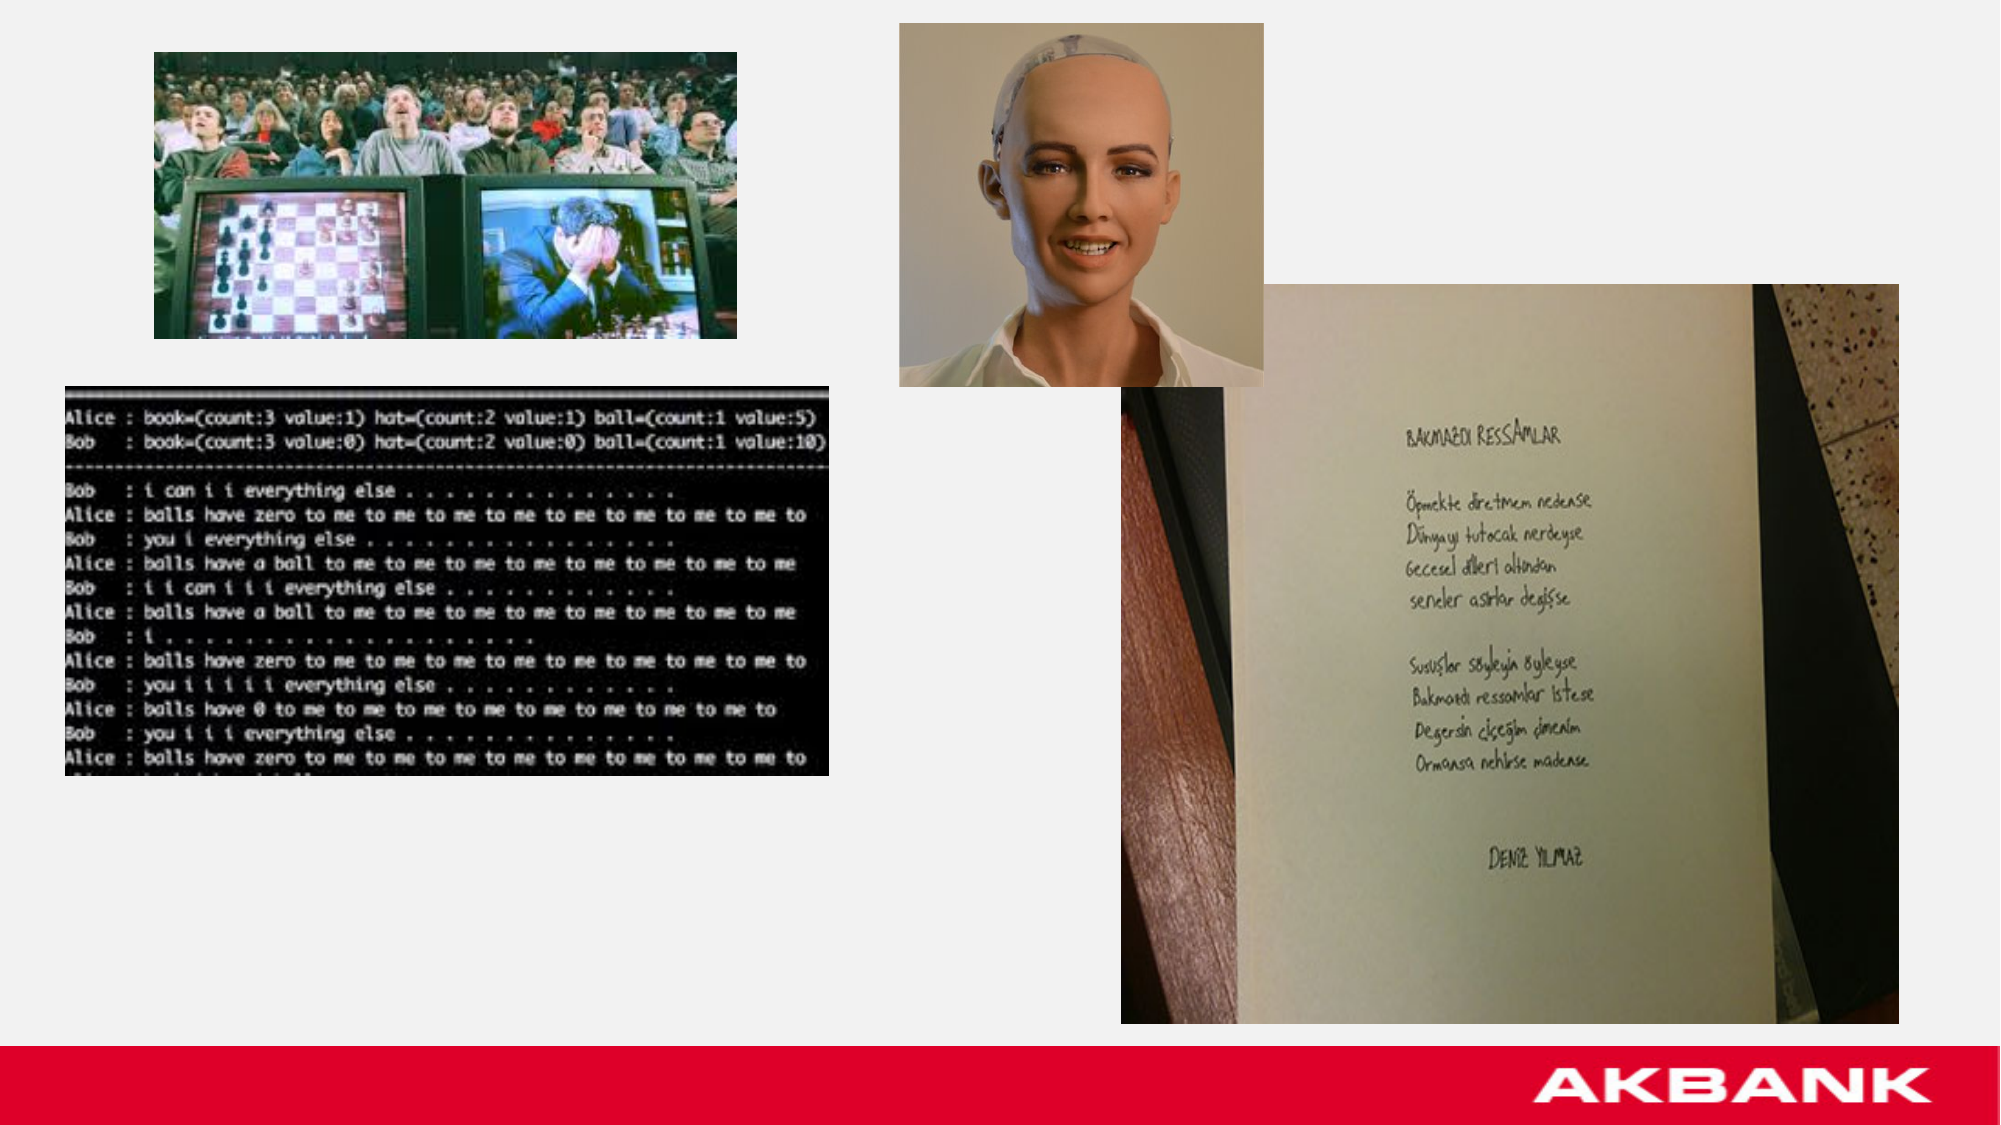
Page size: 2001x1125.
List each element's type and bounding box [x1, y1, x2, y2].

picture [65, 386, 829, 776]
picture [0, 1046, 2000, 1125]
picture [154, 52, 738, 339]
picture [899, 23, 1899, 1024]
